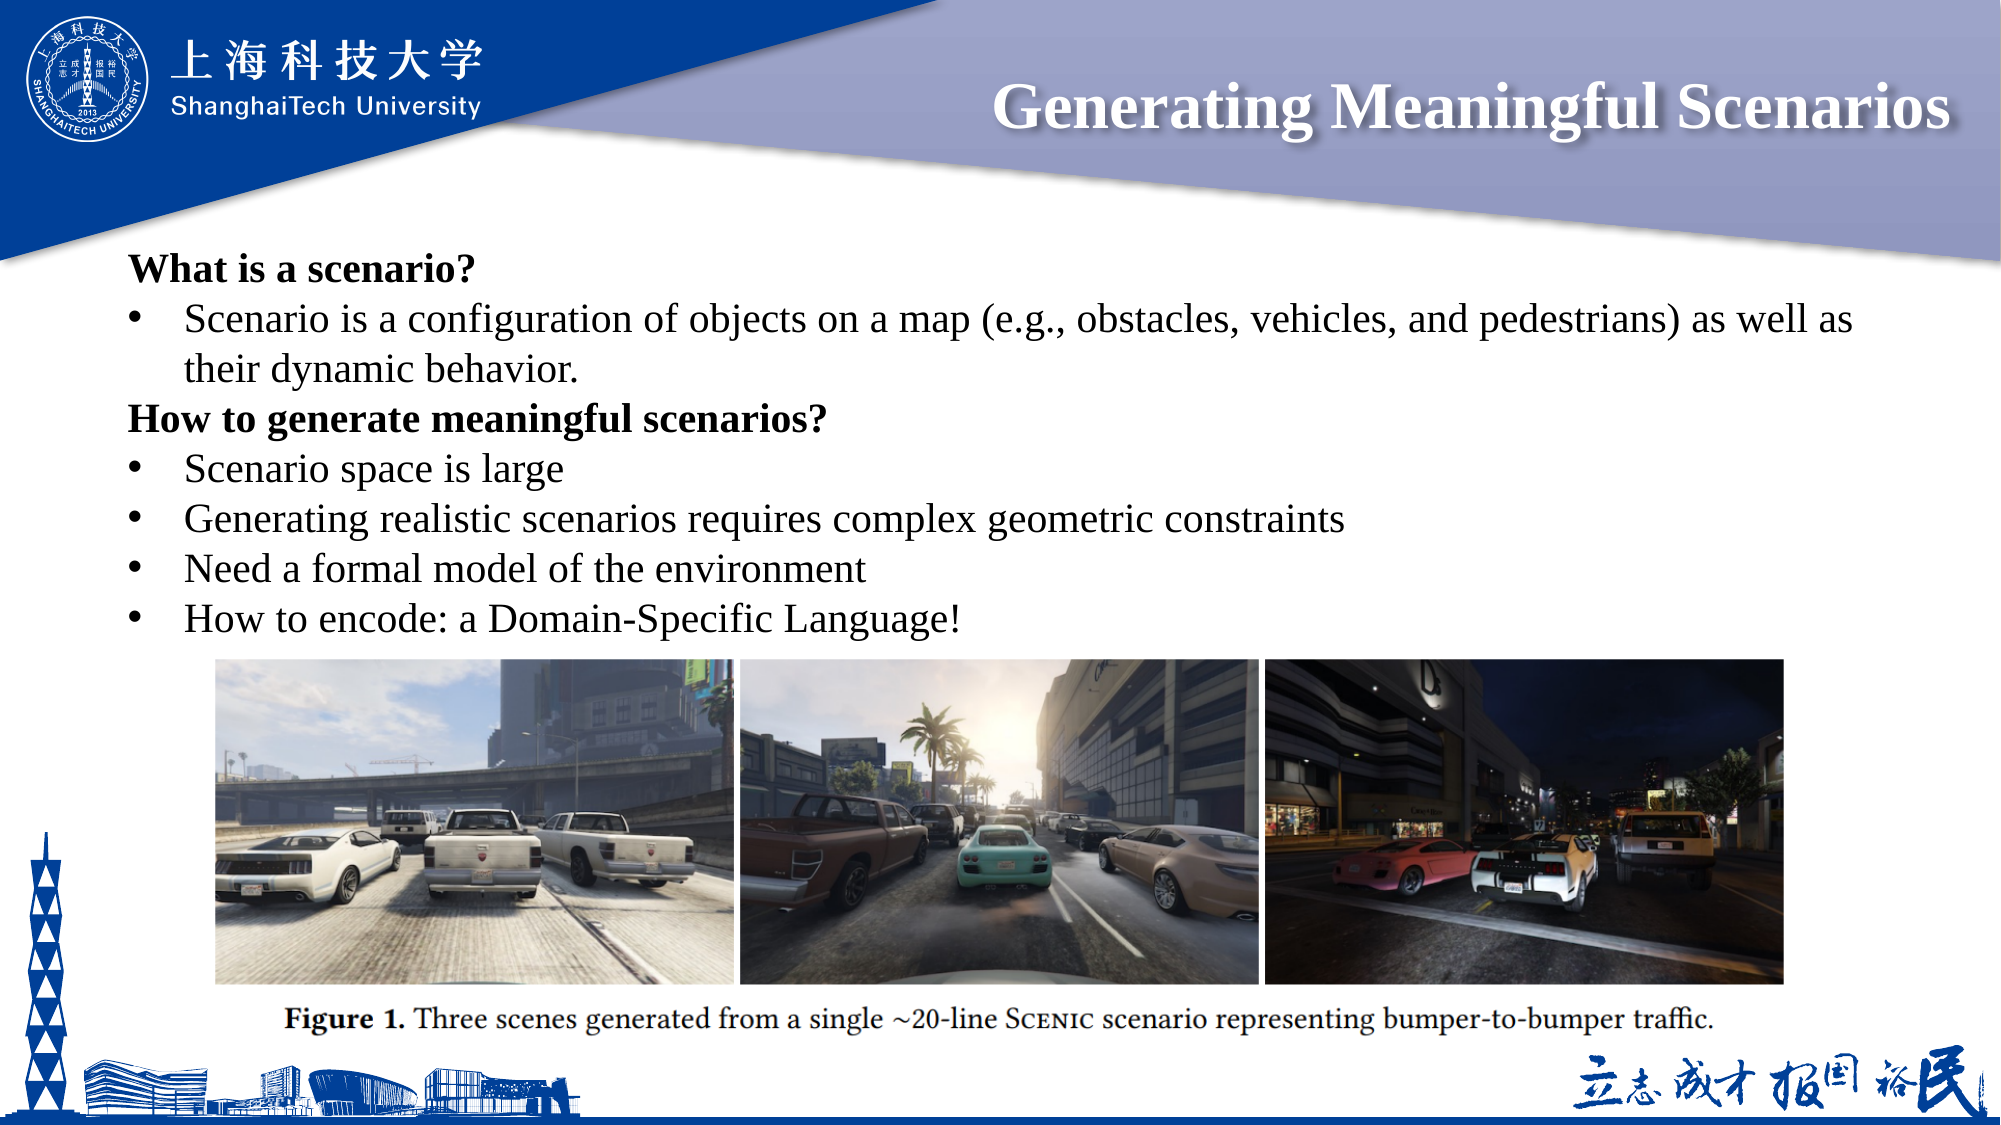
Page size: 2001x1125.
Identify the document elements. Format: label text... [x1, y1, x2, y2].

picture [207, 651, 1793, 1051]
title Generating Meaningful Scenarios [242, 0, 1968, 215]
text_box What is a scenario? Scenario is a configuration of objects on a map (e.g., obstacles, vehicles, and pedestrians) as well as their dynamic behavior. How to generate meaningful scenarios? Scenario space is large Generating realistic scenarios requires complex geometric constraints Need a formal model of the environment How to encode: a Domain-Specific Language! [112, 233, 1888, 649]
